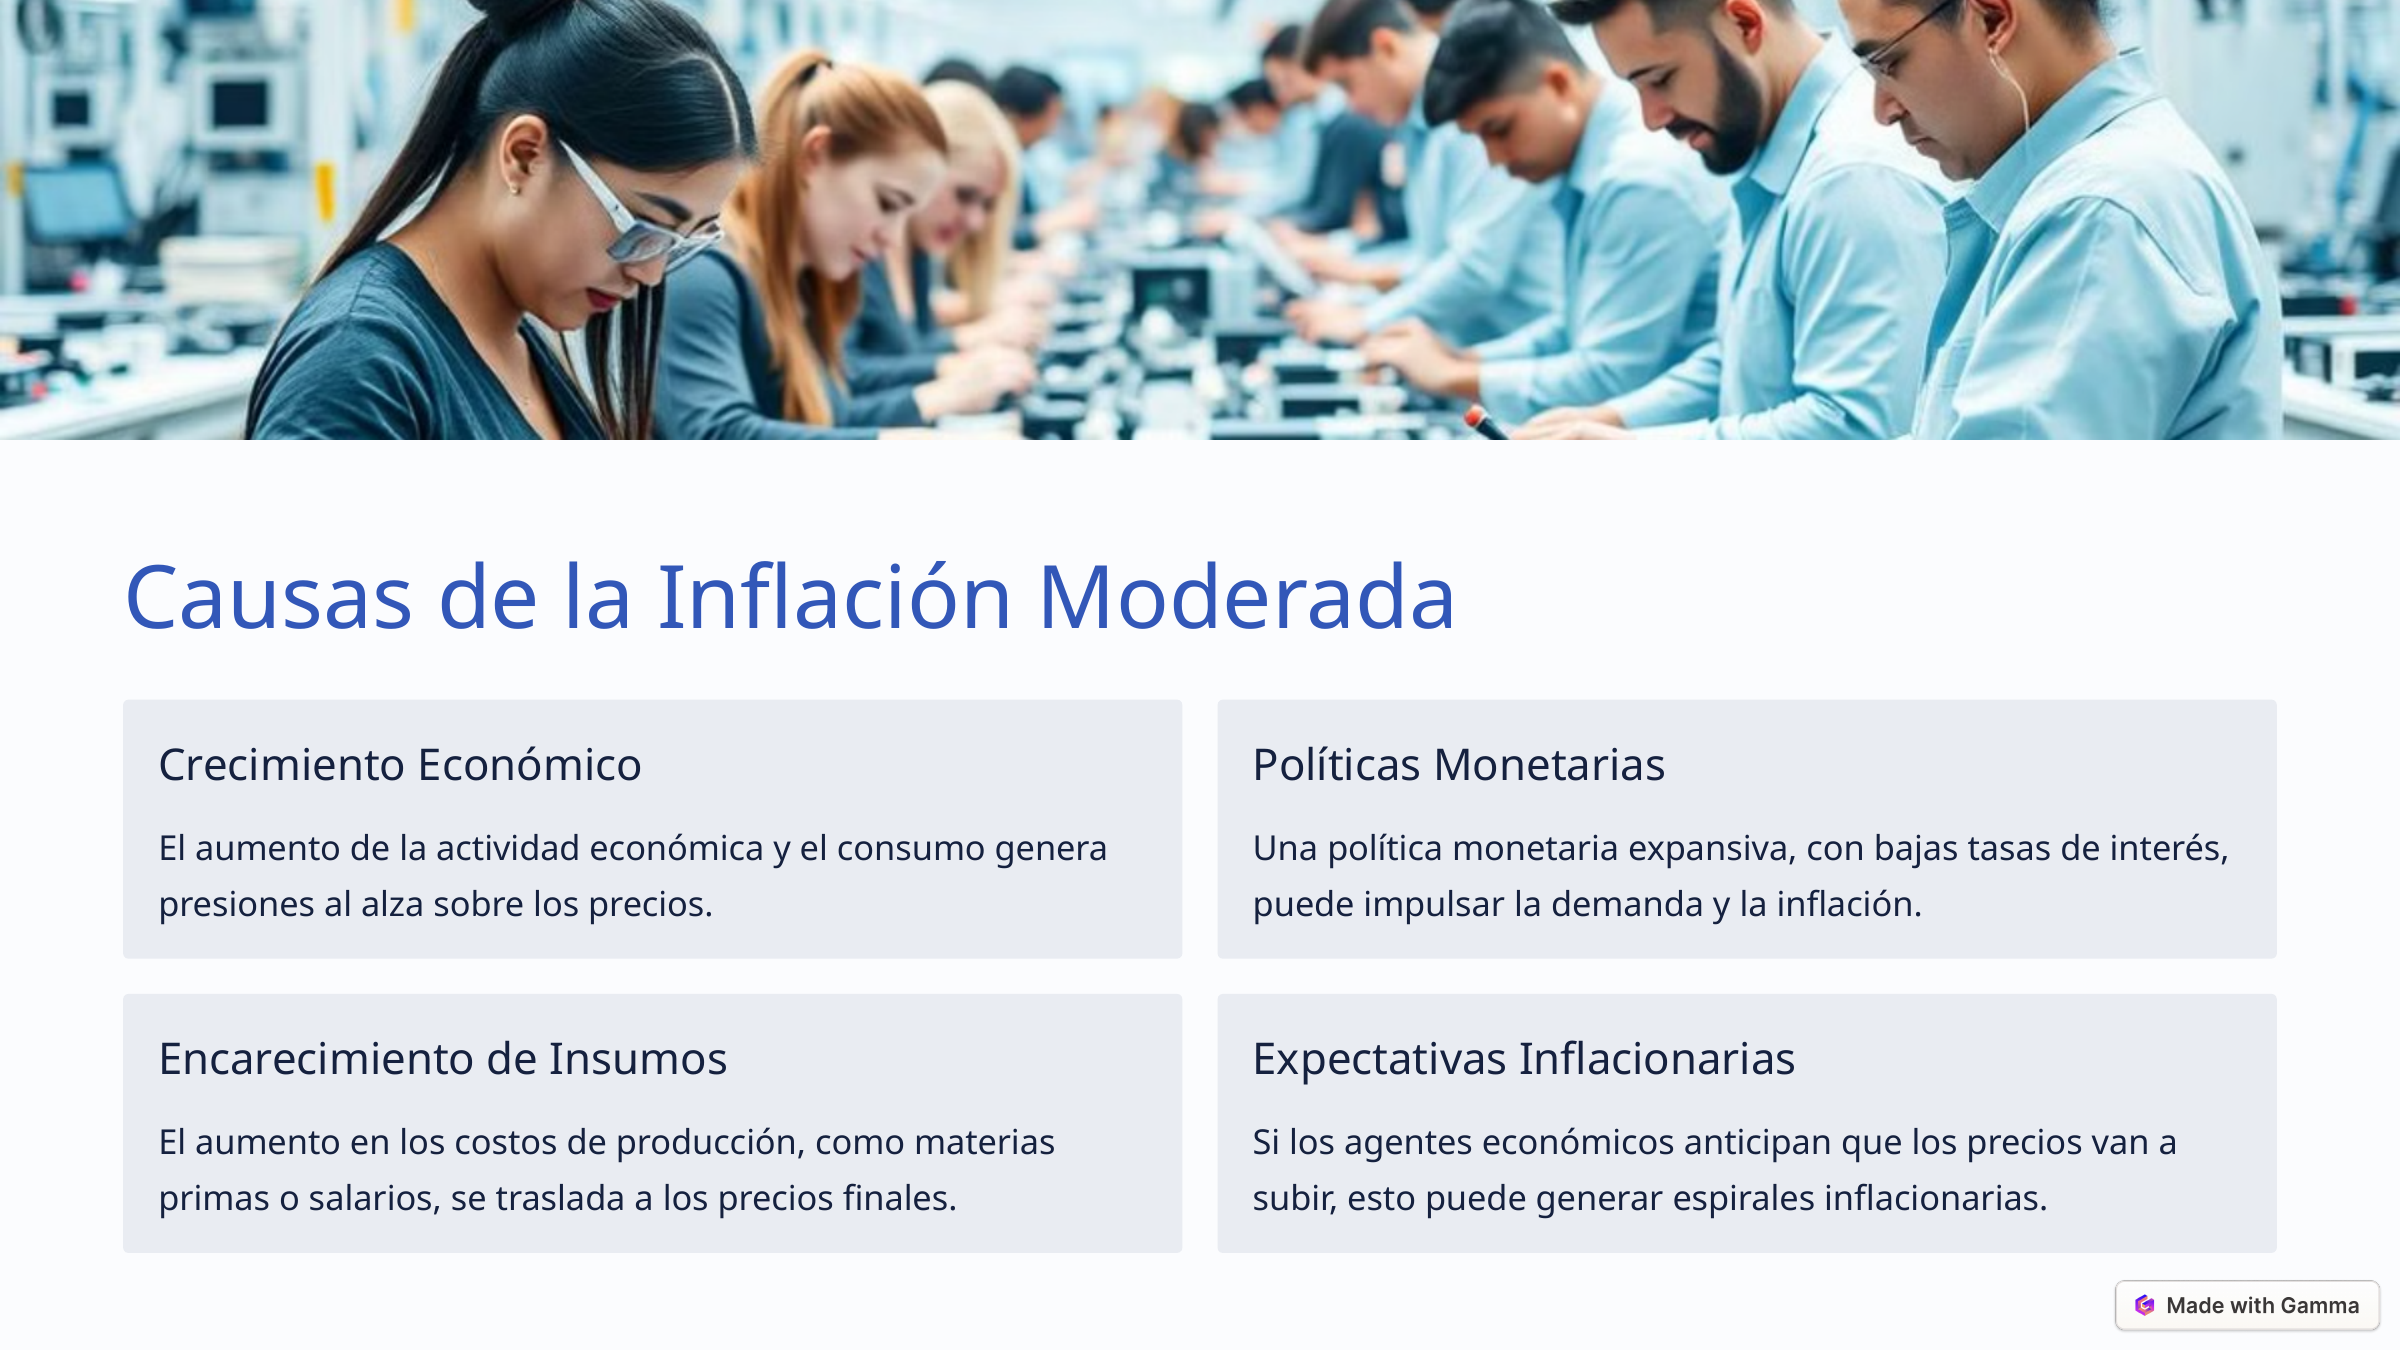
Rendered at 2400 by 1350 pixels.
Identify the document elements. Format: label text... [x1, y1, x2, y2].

text_box [1217, 699, 2277, 959]
text_box Crecimiento Económico [158, 734, 654, 790]
text_box Si los agentes económicos anticipan que los precios van a subir, esto puede generar espirales inflacionarias. [1252, 1105, 2242, 1218]
picture [0, 0, 2400, 440]
text_box [1217, 993, 2277, 1253]
text_box El aumento en los costos de producción, como materias primas o salarios, se traslada a los precios finales. [158, 1105, 1148, 1218]
text_box Causas de la Inflación Moderada [123, 536, 1472, 647]
text_box Políticas Monetarias [1252, 734, 1693, 790]
text_box El aumento de la actividad económica y el consumo genera presiones al alza sobre los precios. [158, 810, 1148, 924]
picture [2106, 1271, 2389, 1339]
text_box Una política monetaria expansiva, con bajas tasas de interés, puede impulsar la demanda y la inflación. [1252, 810, 2242, 924]
text_box Encarecimiento de Insumos [158, 1029, 739, 1084]
text_box Expectativas Inflacionarias [1252, 1029, 1823, 1084]
text_box [123, 993, 1183, 1253]
text_box [123, 699, 1183, 959]
